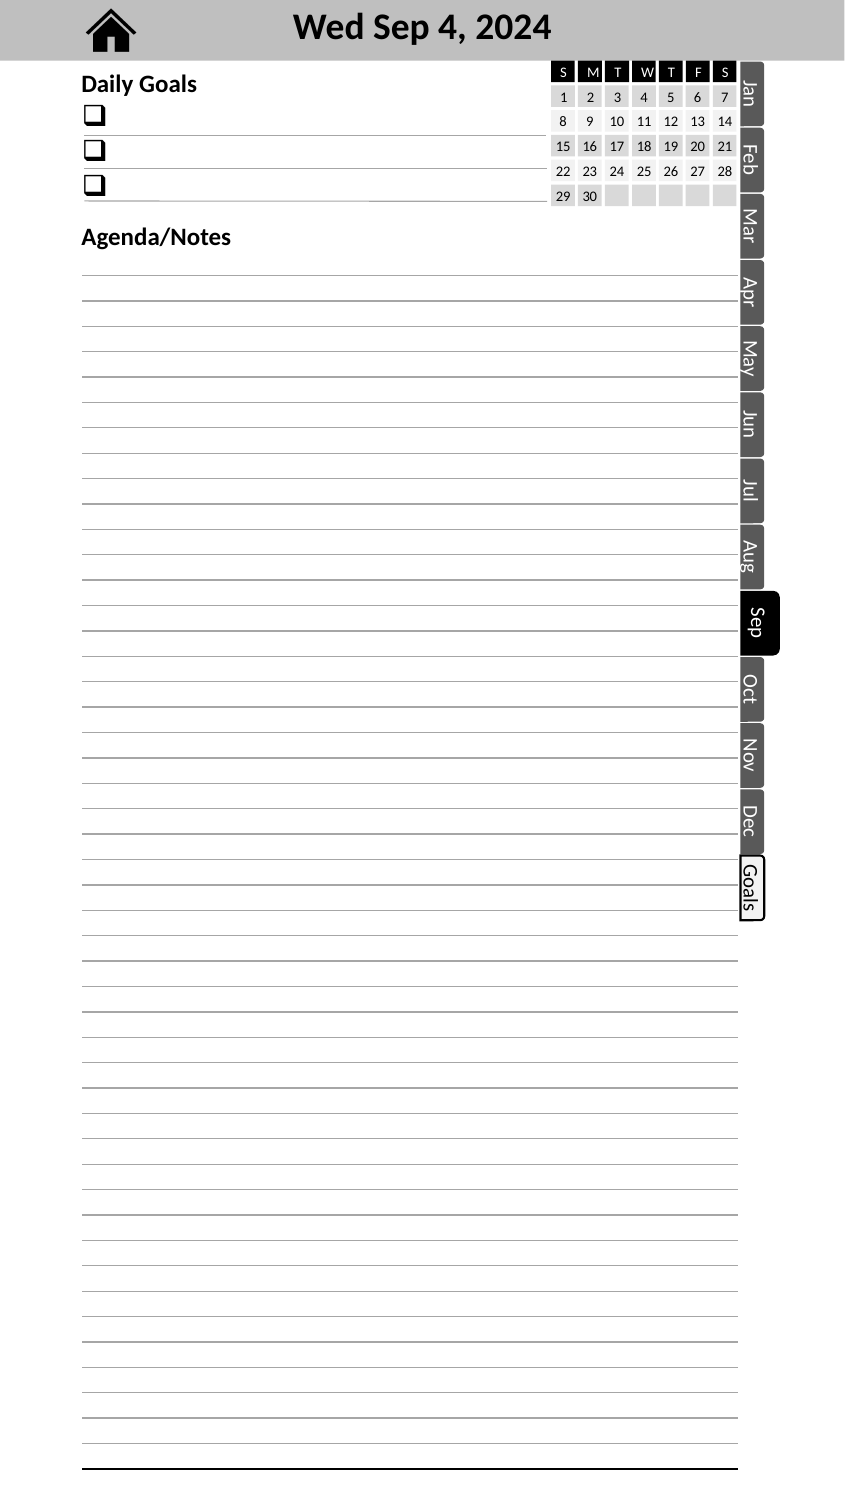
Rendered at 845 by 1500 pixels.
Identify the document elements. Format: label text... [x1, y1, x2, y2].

picture [82, 1, 140, 59]
list Wed Sep 4, 2024 [190, 0, 655, 61]
